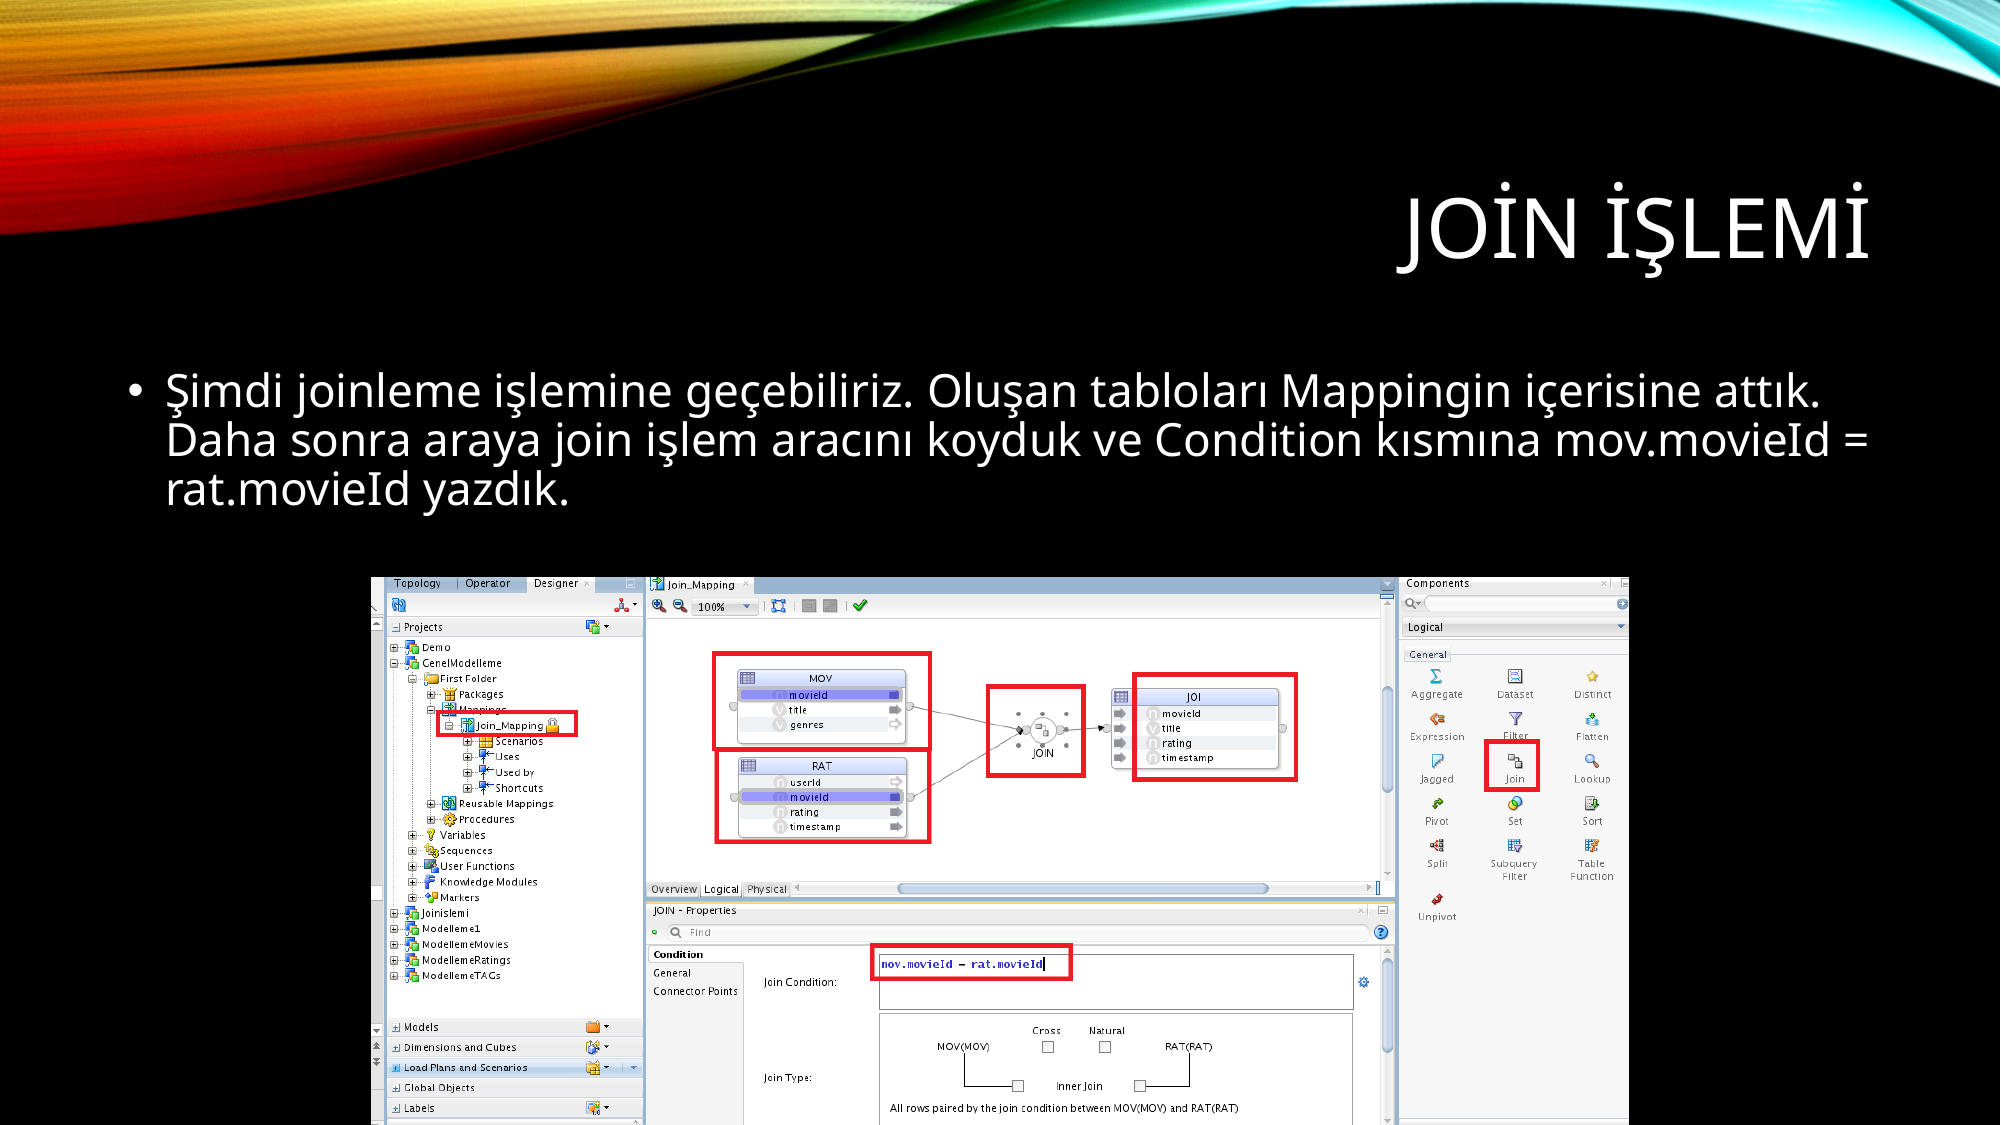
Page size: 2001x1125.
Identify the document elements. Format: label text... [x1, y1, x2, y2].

title Join işlemi [474, 125, 1888, 338]
picture [371, 576, 1629, 1125]
list Şimdi joinleme işlemine geçebiliriz. Oluşan tabloları Mappingin içerisine attık. Daha sonra araya join işlem aracını koyduk ve Condition kısmına mov.movieId = rat.movieId yazdık. [112, 360, 1888, 1021]
picture [0, 0, 2000, 237]
